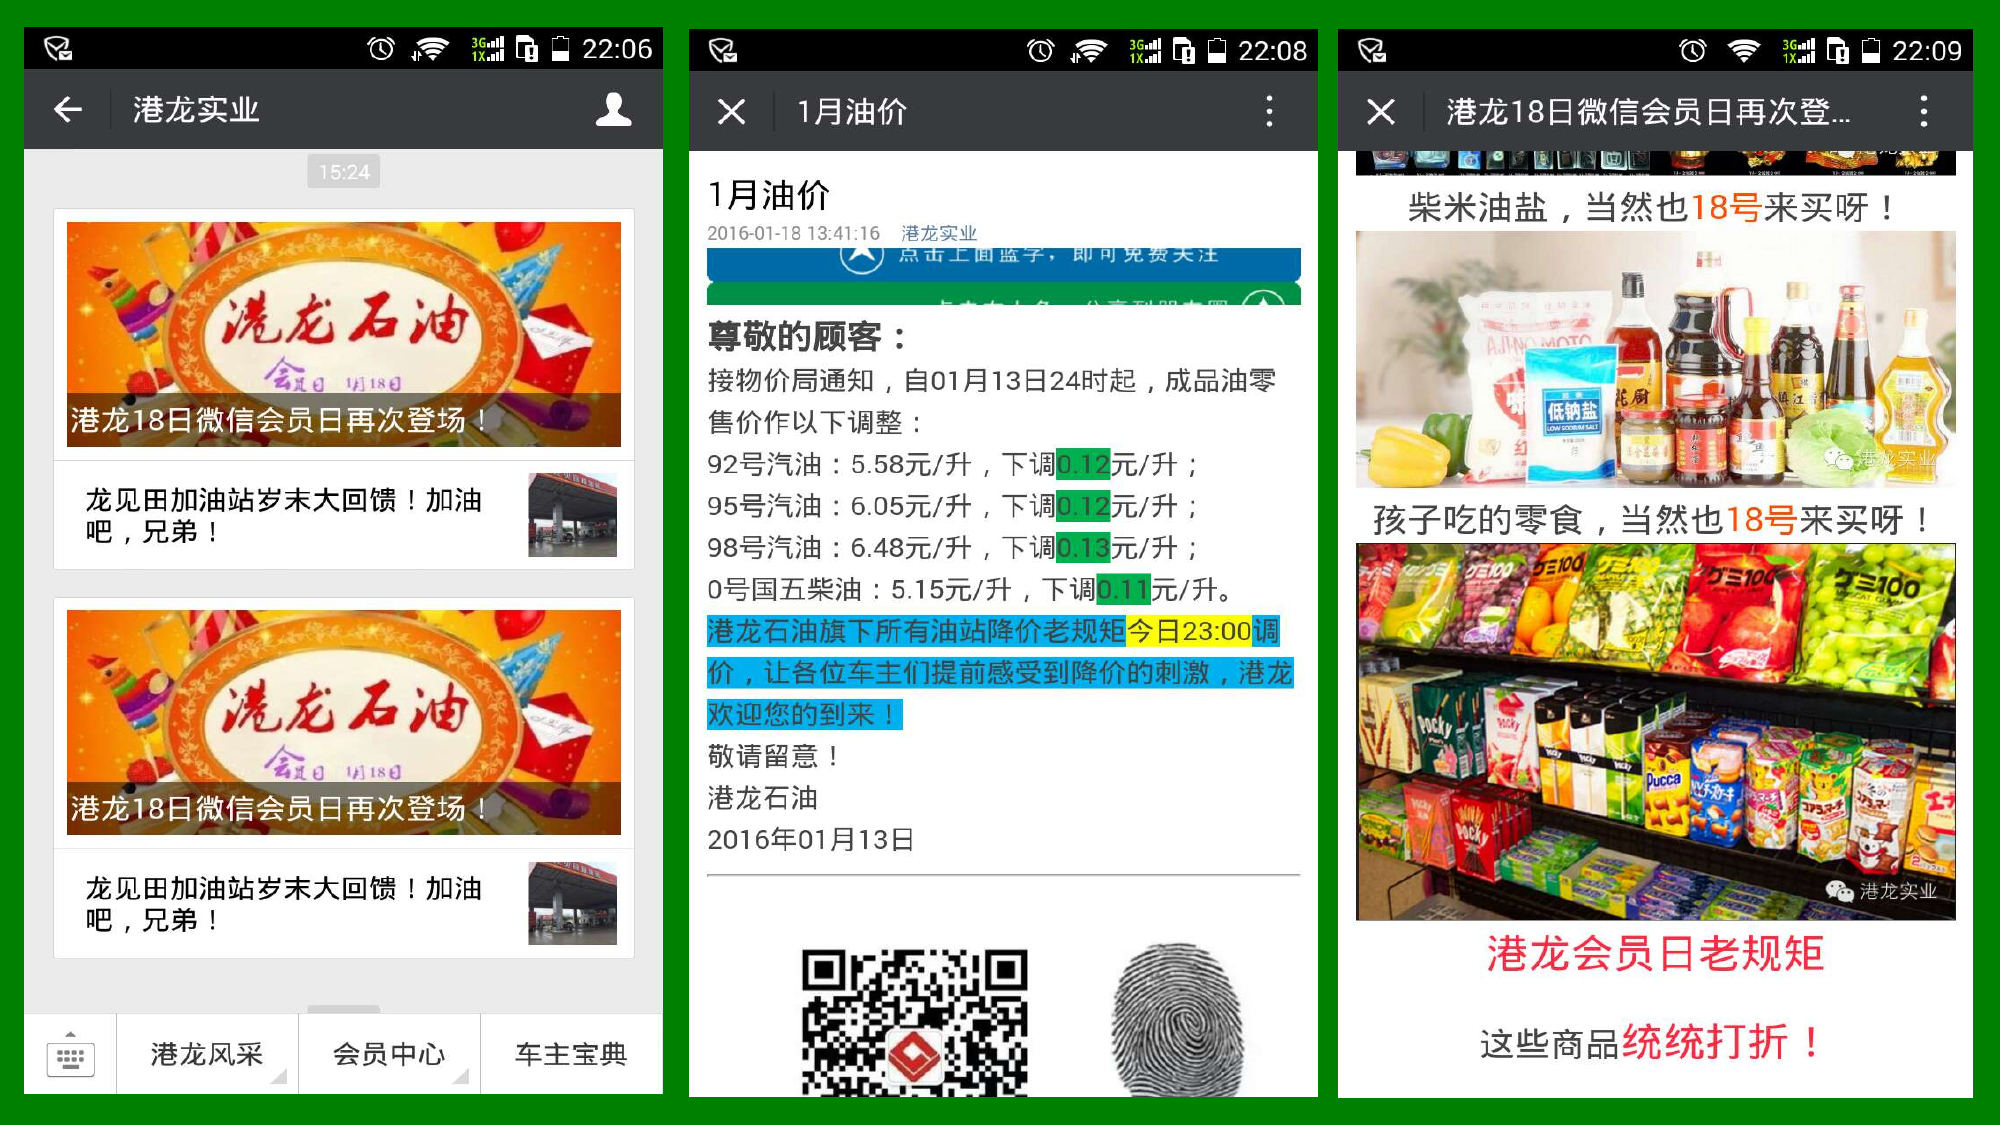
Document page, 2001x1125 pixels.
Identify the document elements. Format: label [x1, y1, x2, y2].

picture [24, 27, 663, 1094]
picture [689, 29, 1318, 1097]
picture [1338, 29, 1973, 1098]
text_box [0, 0, 2000, 1125]
